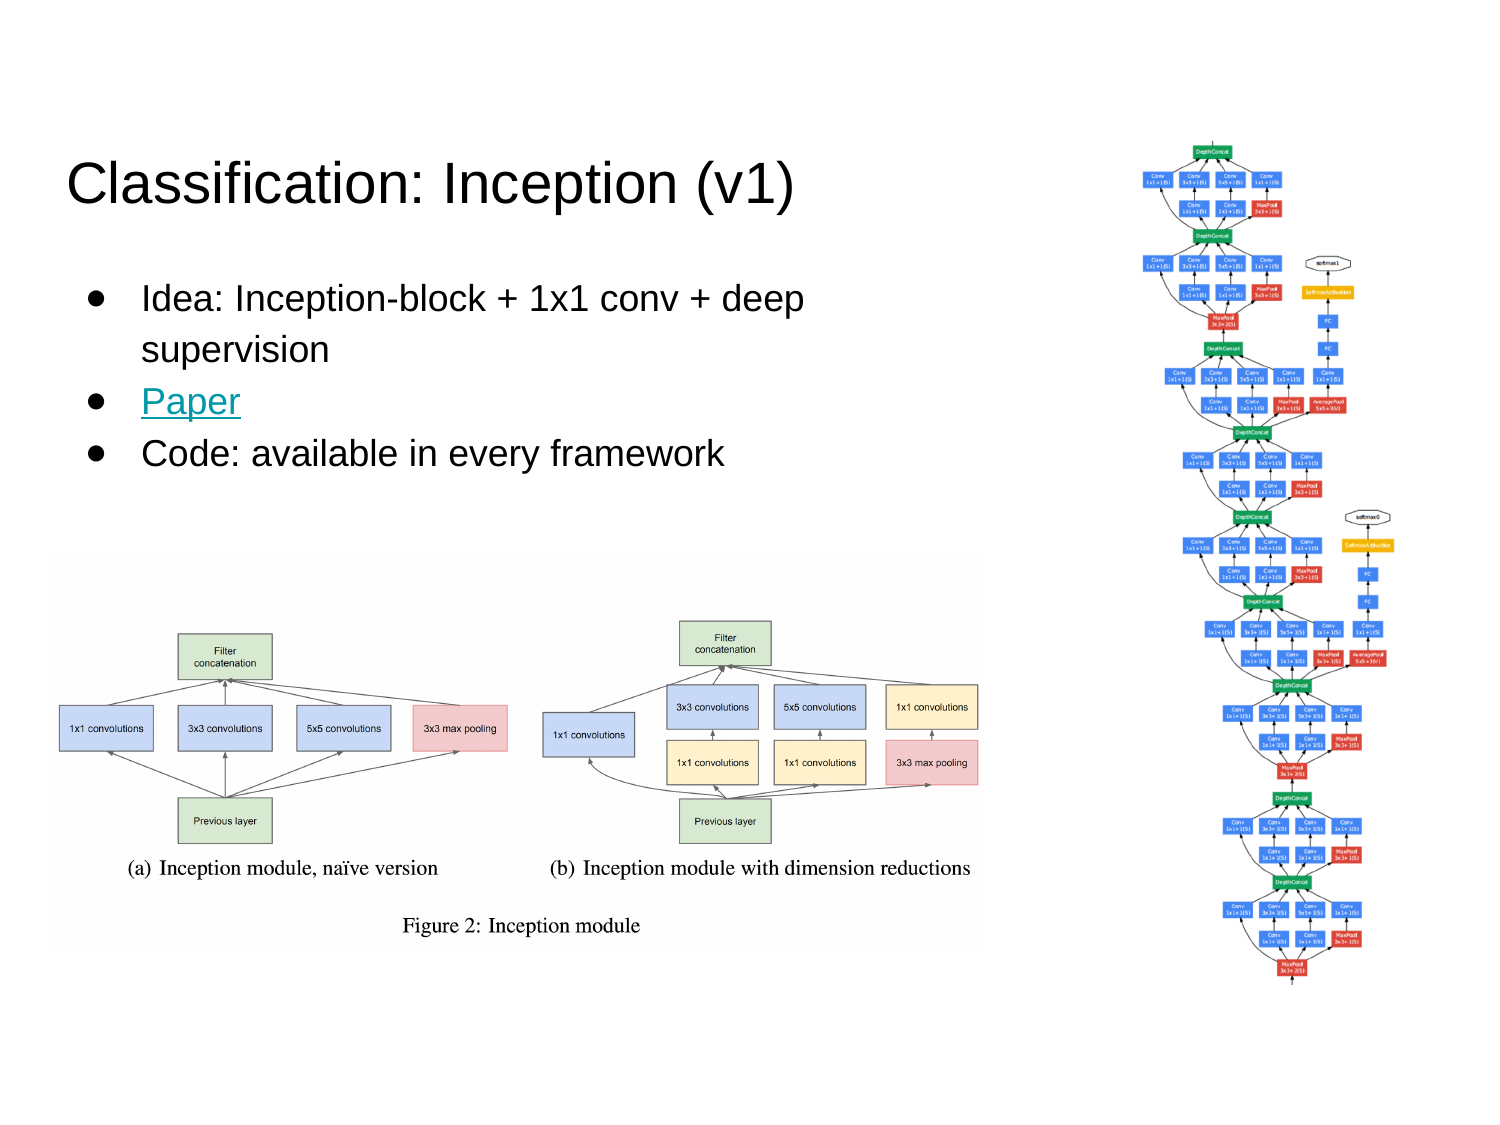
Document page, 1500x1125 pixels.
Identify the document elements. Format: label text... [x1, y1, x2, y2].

picture [50, 141, 1500, 985]
list Idea: Inception-block + 1x1 conv + deep supervision Paper Code: available in every framework [51, 252, 825, 523]
title Classification: Inception (v1) [51, 129, 1449, 297]
